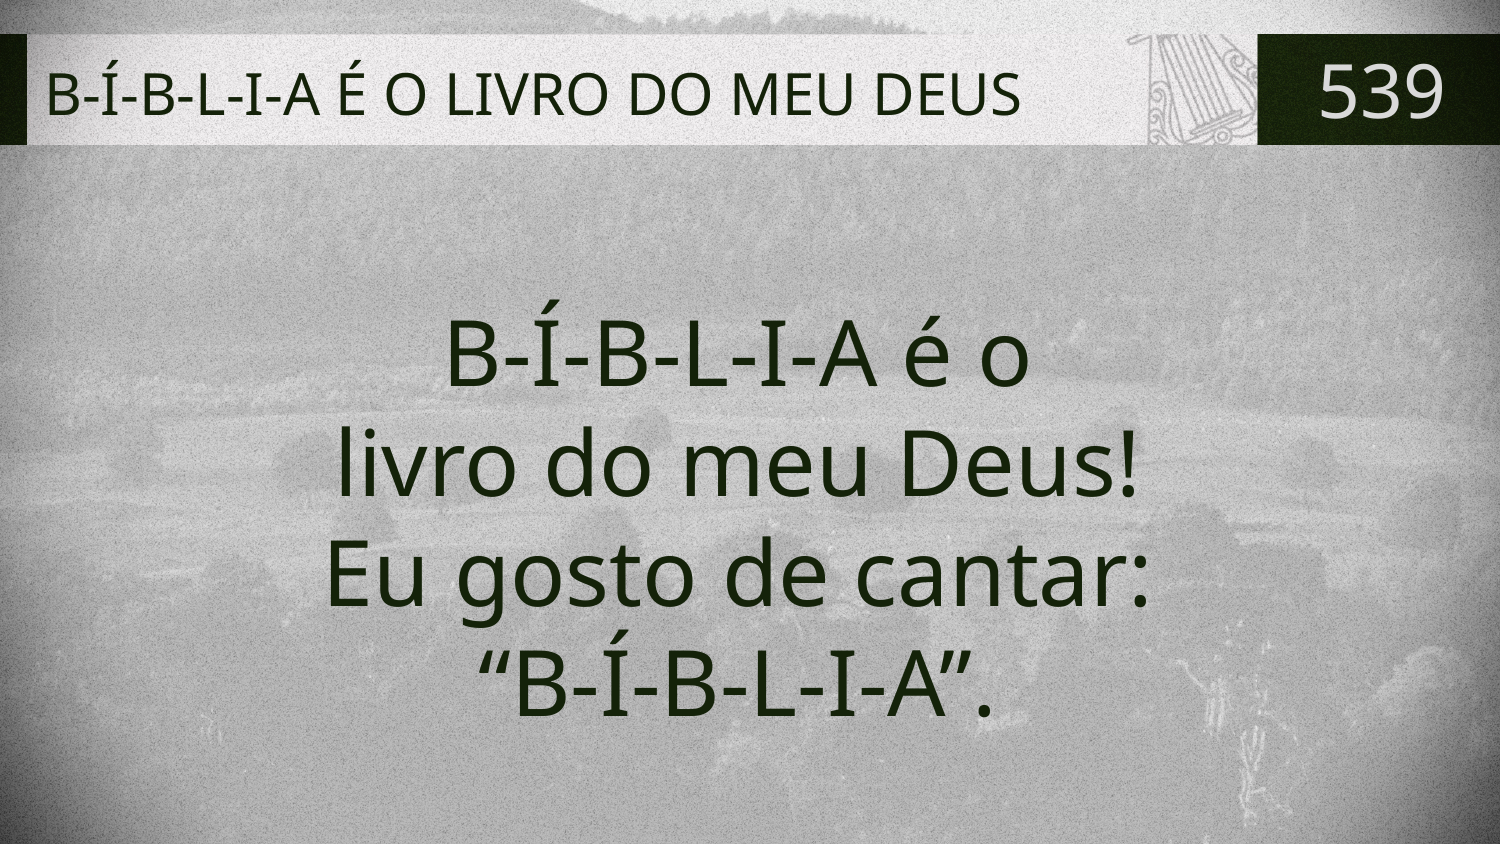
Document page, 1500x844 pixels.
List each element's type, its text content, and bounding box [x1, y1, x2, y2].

title B-Í-B-L-I-A É O LIVRO DO MEU DEUS [29, 33, 1258, 151]
picture [0, 0, 1500, 185]
list B-Í-B-L-I-A é o livro do meu Deus! Eu gosto de cantar: “B-Í-B-L-I-A”. [0, 185, 1500, 844]
list 539 [1281, 36, 1483, 143]
